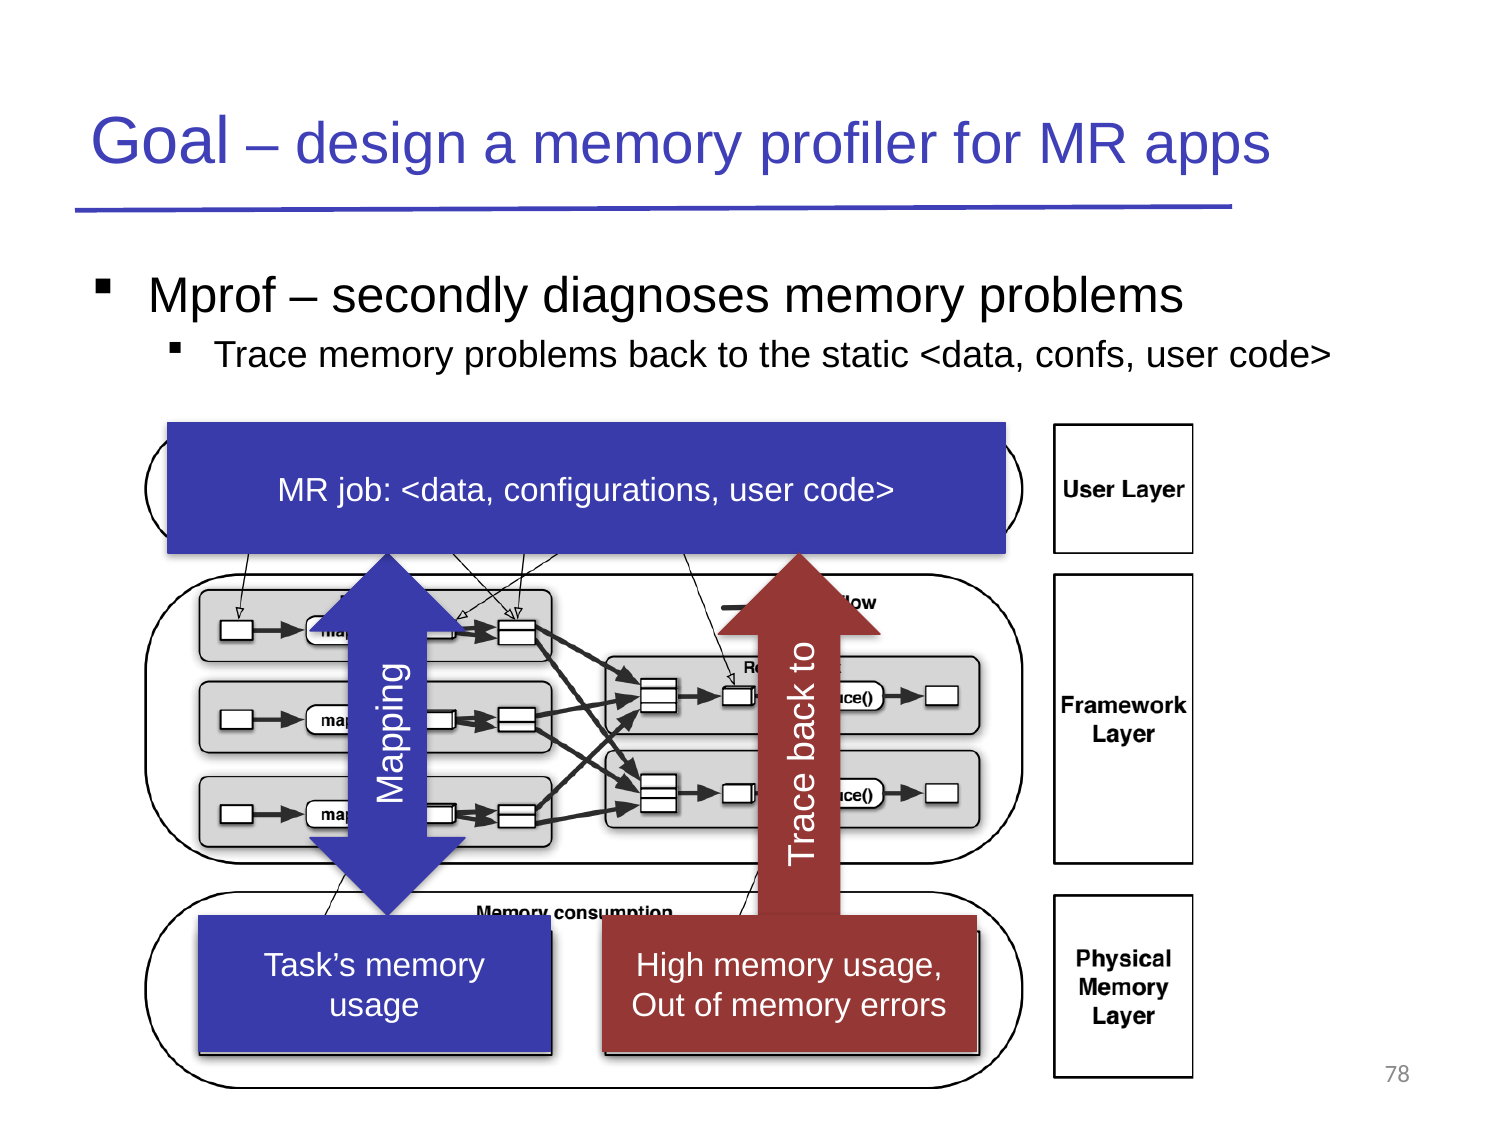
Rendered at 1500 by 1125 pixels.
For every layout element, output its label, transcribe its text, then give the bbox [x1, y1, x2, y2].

slide_number 78 [1074, 1042, 1425, 1103]
list Mprof – secondly diagnoses memory problems Trace memory problems back to the static <data, confs, user code> [76, 255, 1427, 998]
picture [143, 422, 1194, 1089]
title Goal – design a memory profiler for MR apps [75, 67, 1425, 207]
